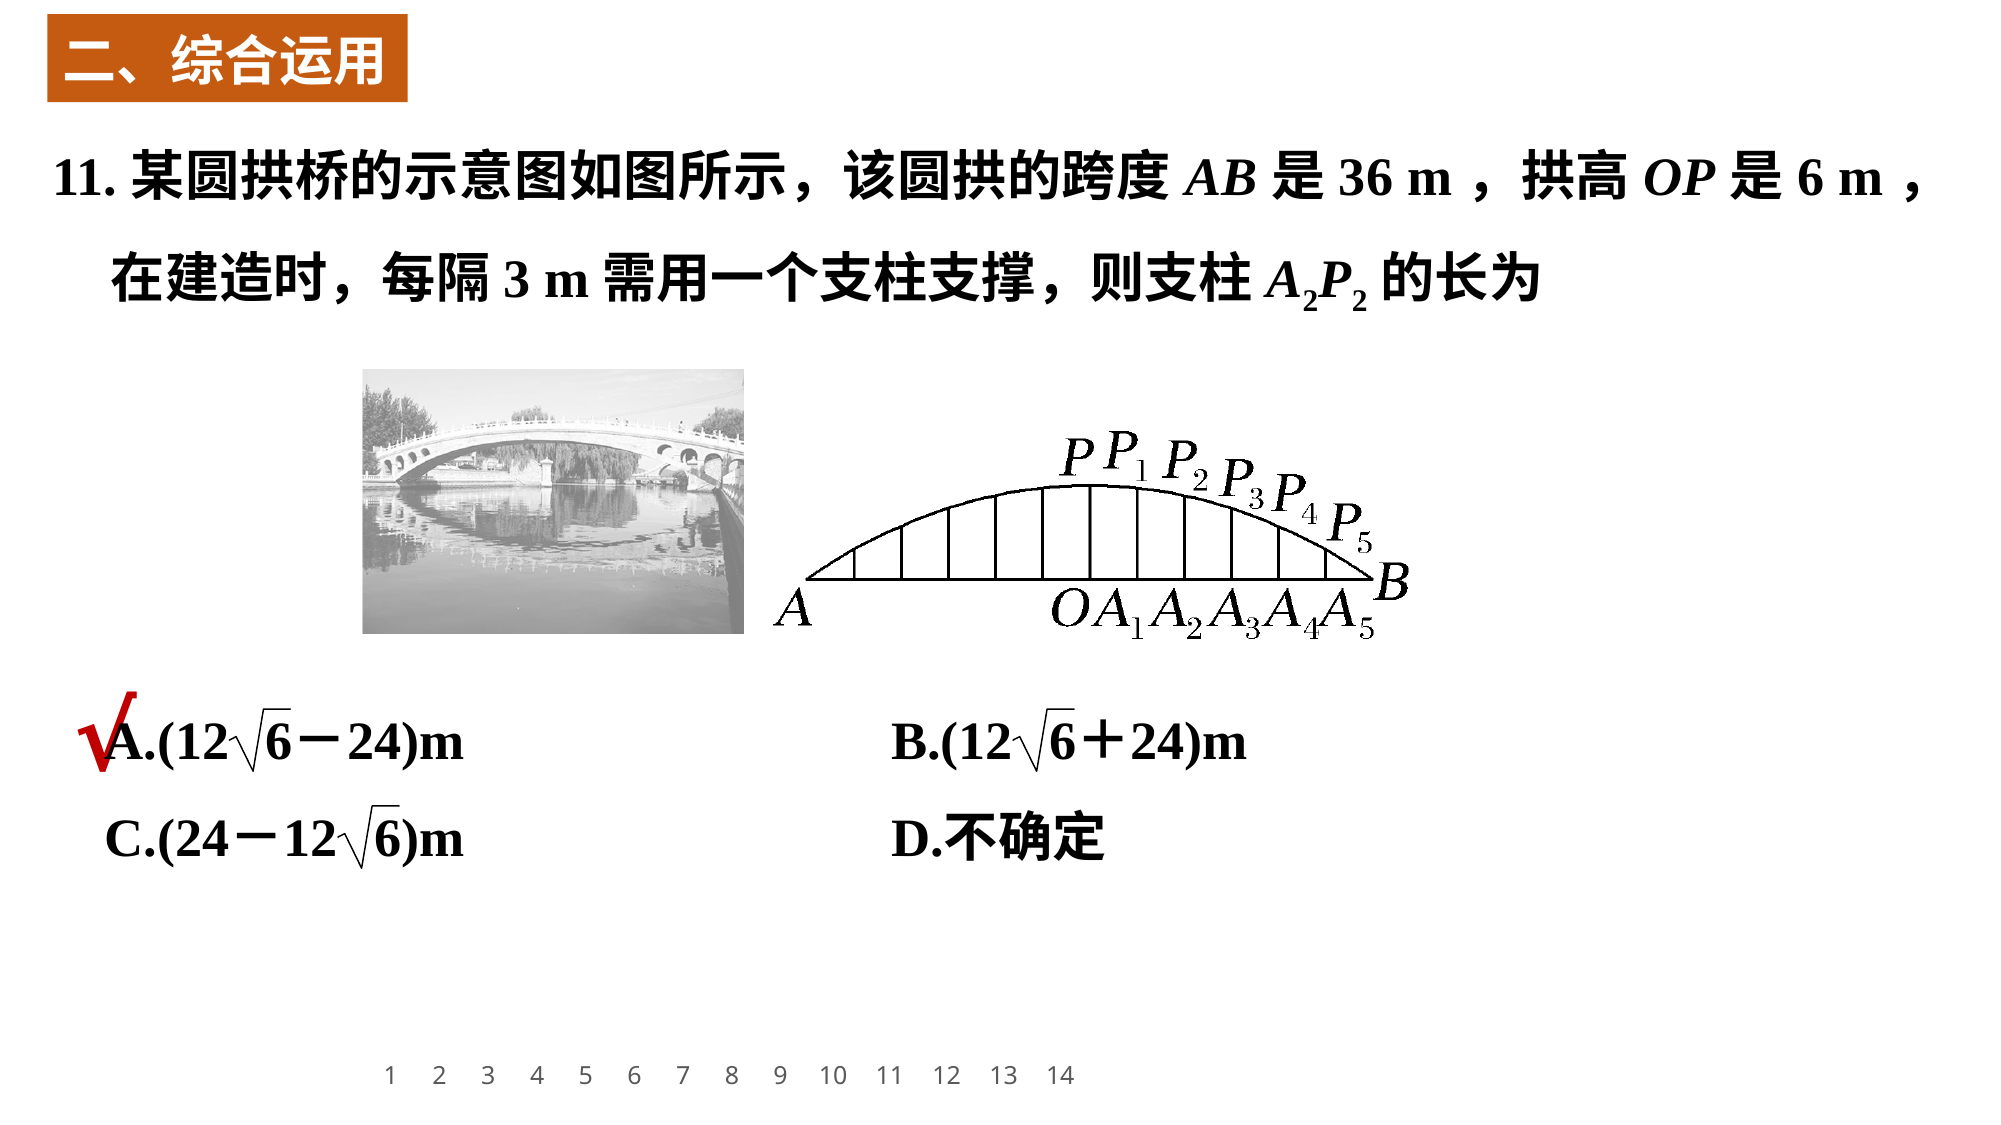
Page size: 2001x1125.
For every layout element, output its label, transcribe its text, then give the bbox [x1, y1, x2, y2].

text_box √ [59, 668, 184, 797]
text_box 11.某圆拱桥的示意图如图所示，该圆拱的跨度AB是36 m，拱高OP是6 m，在建造时，每隔3 m需用一个支柱支撑，则支柱A2P2的长为 [37, 101, 1967, 325]
picture [350, 346, 1424, 665]
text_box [104, 691, 1989, 886]
